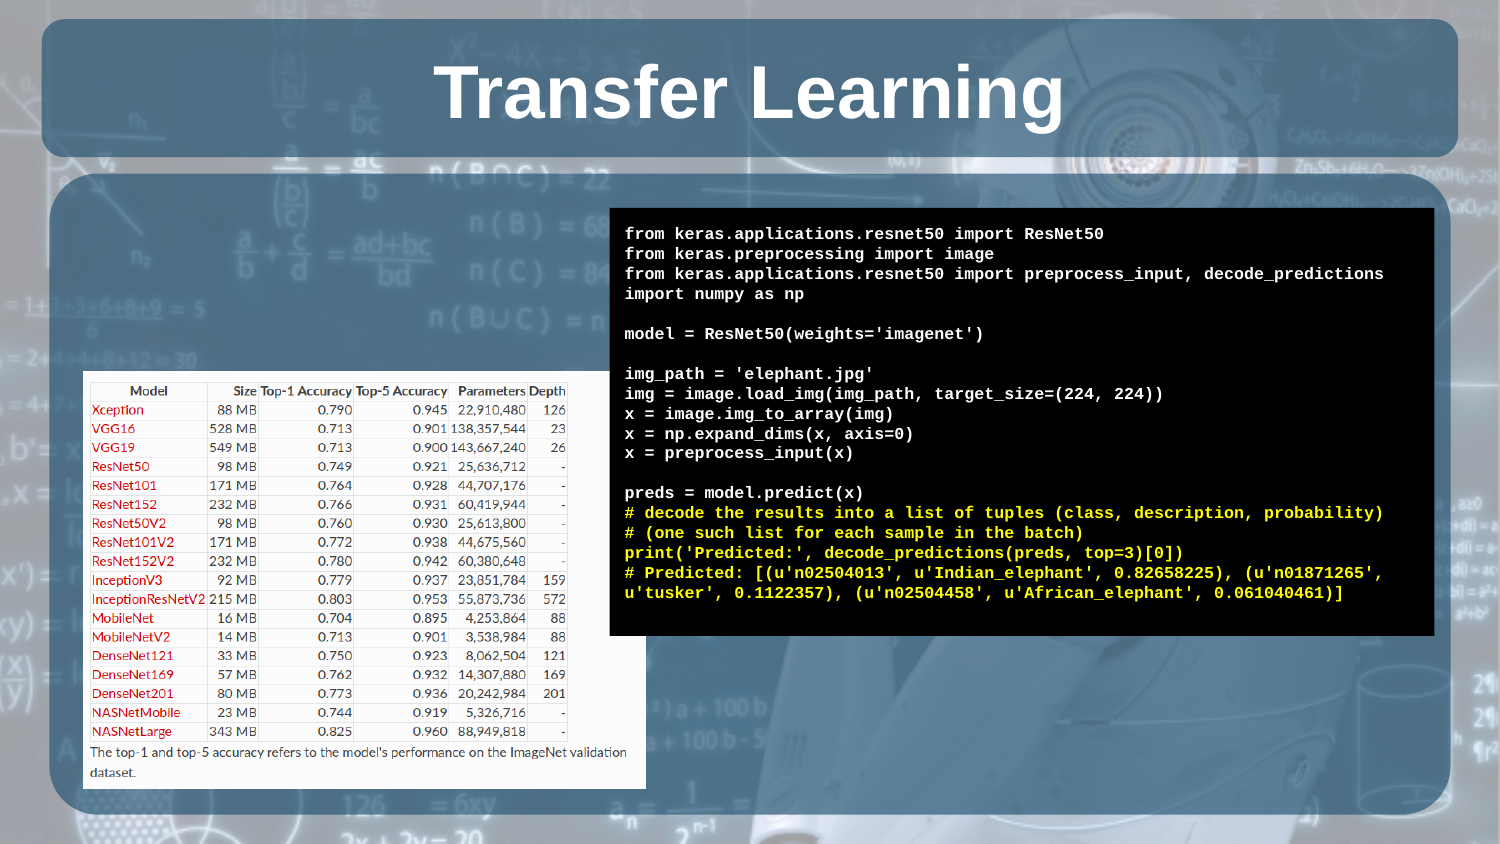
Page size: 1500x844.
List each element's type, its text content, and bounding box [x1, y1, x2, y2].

picture [0, 0, 1500, 844]
text_box from keras.applications.resnet50 import ResNet50 from keras.preprocessing import image from keras.applications.resnet50 import preprocess_input, decode_predictions import numpy as np model = ResNet50(weights='imagenet') img_path = 'elephant.jpg' img = image.load_img(img_path, target_size=(224, 224)) x = image.img_to_array(img) x = np.expand_dims(x, axis=0) x = preprocess_input(x) preds = model.predict(x) # decode the results into a list of tuples (class, description, probability) # (one such list for each sample in the batch) print('Predicted:', decode_predictions(preds, top=3)[0]) # Predicted: [(u'n02504013', u'Indian_elephant', 0.82658225), (u'n01871265', u'tusker', 0.1122357), (u'n02504458', u'African_elephant', 0.061040461)] [609, 207, 1435, 636]
title Transfer Learning [49, 43, 1451, 134]
